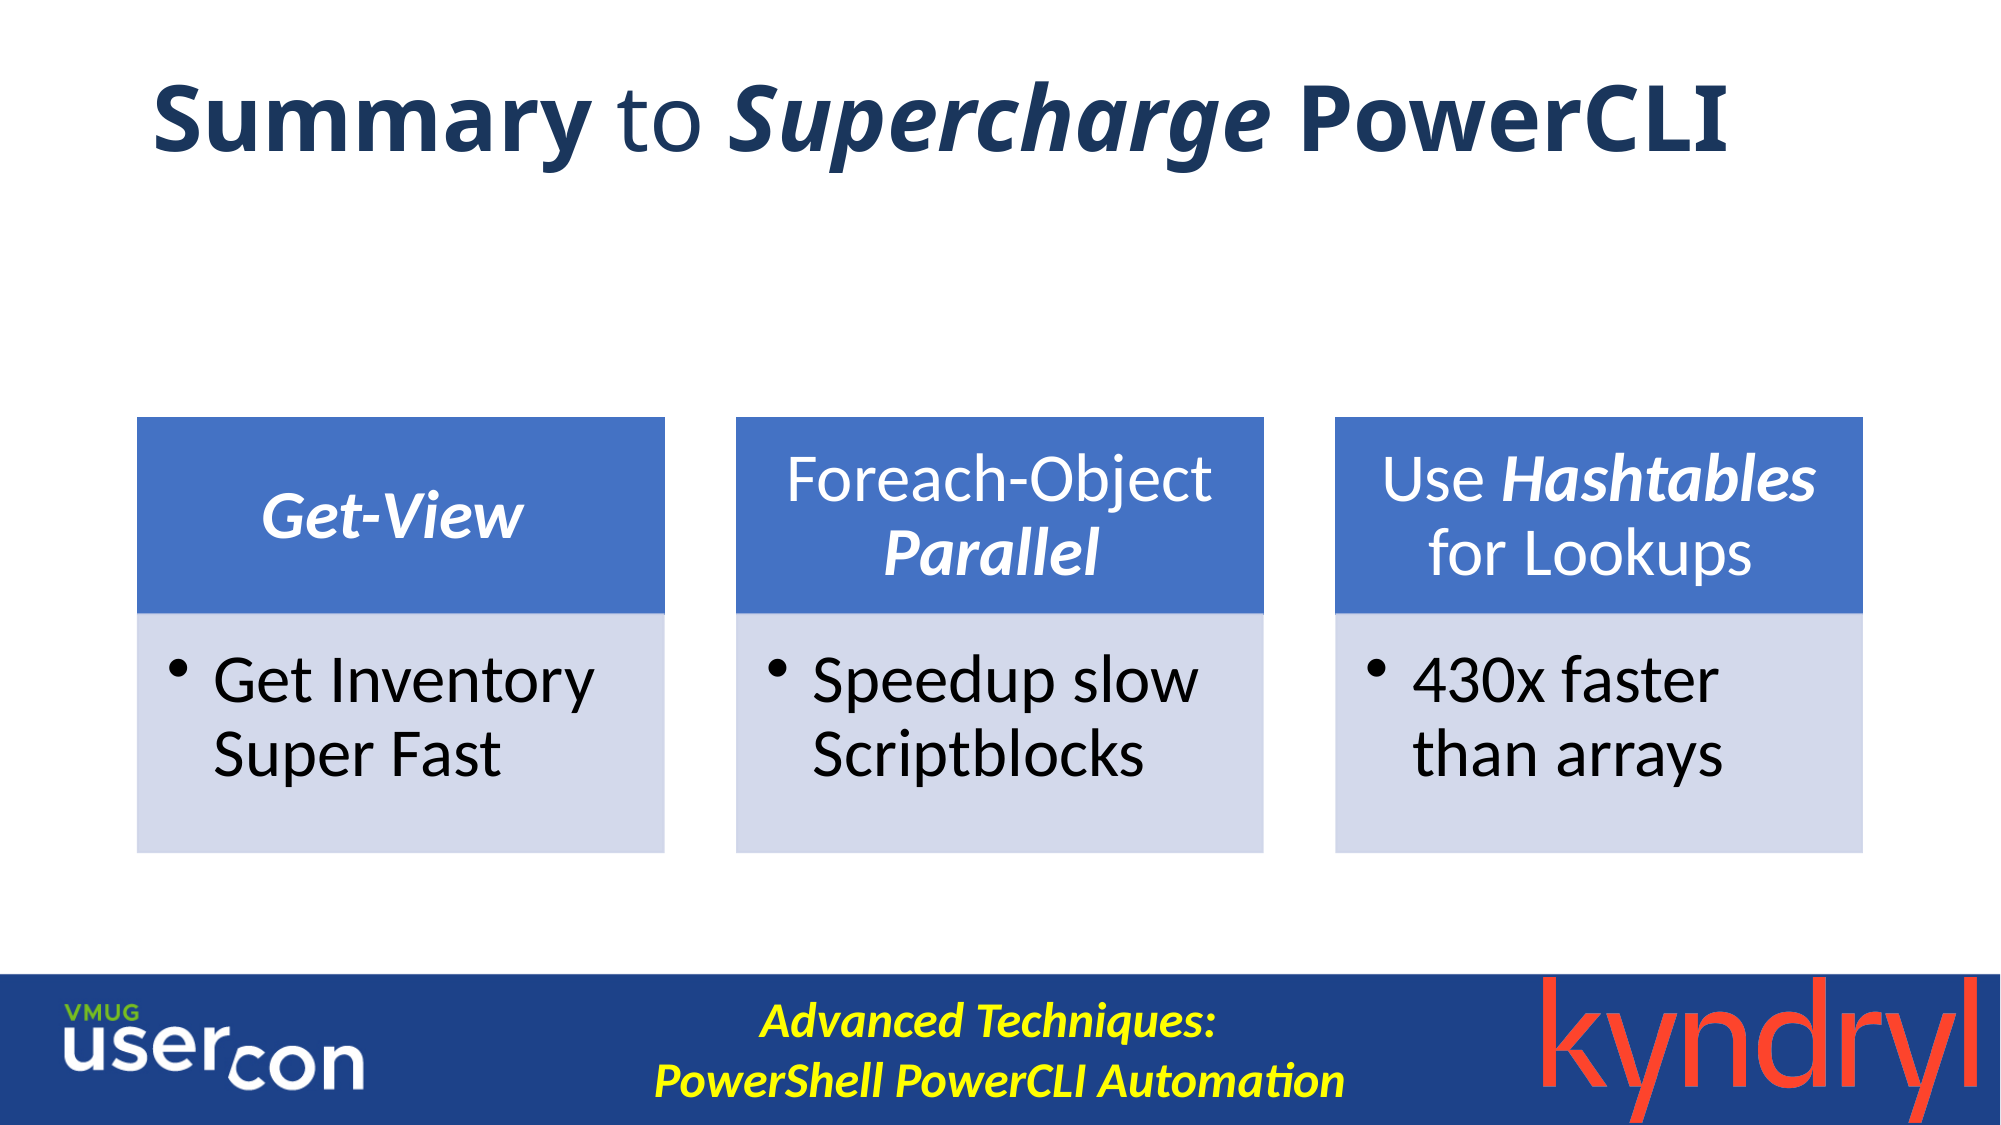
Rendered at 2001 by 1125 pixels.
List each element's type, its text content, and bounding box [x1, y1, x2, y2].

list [137, 299, 1863, 971]
picture [0, 0, 2001, 1125]
title Summary to Supercharge PowerCLI [137, 64, 1863, 282]
